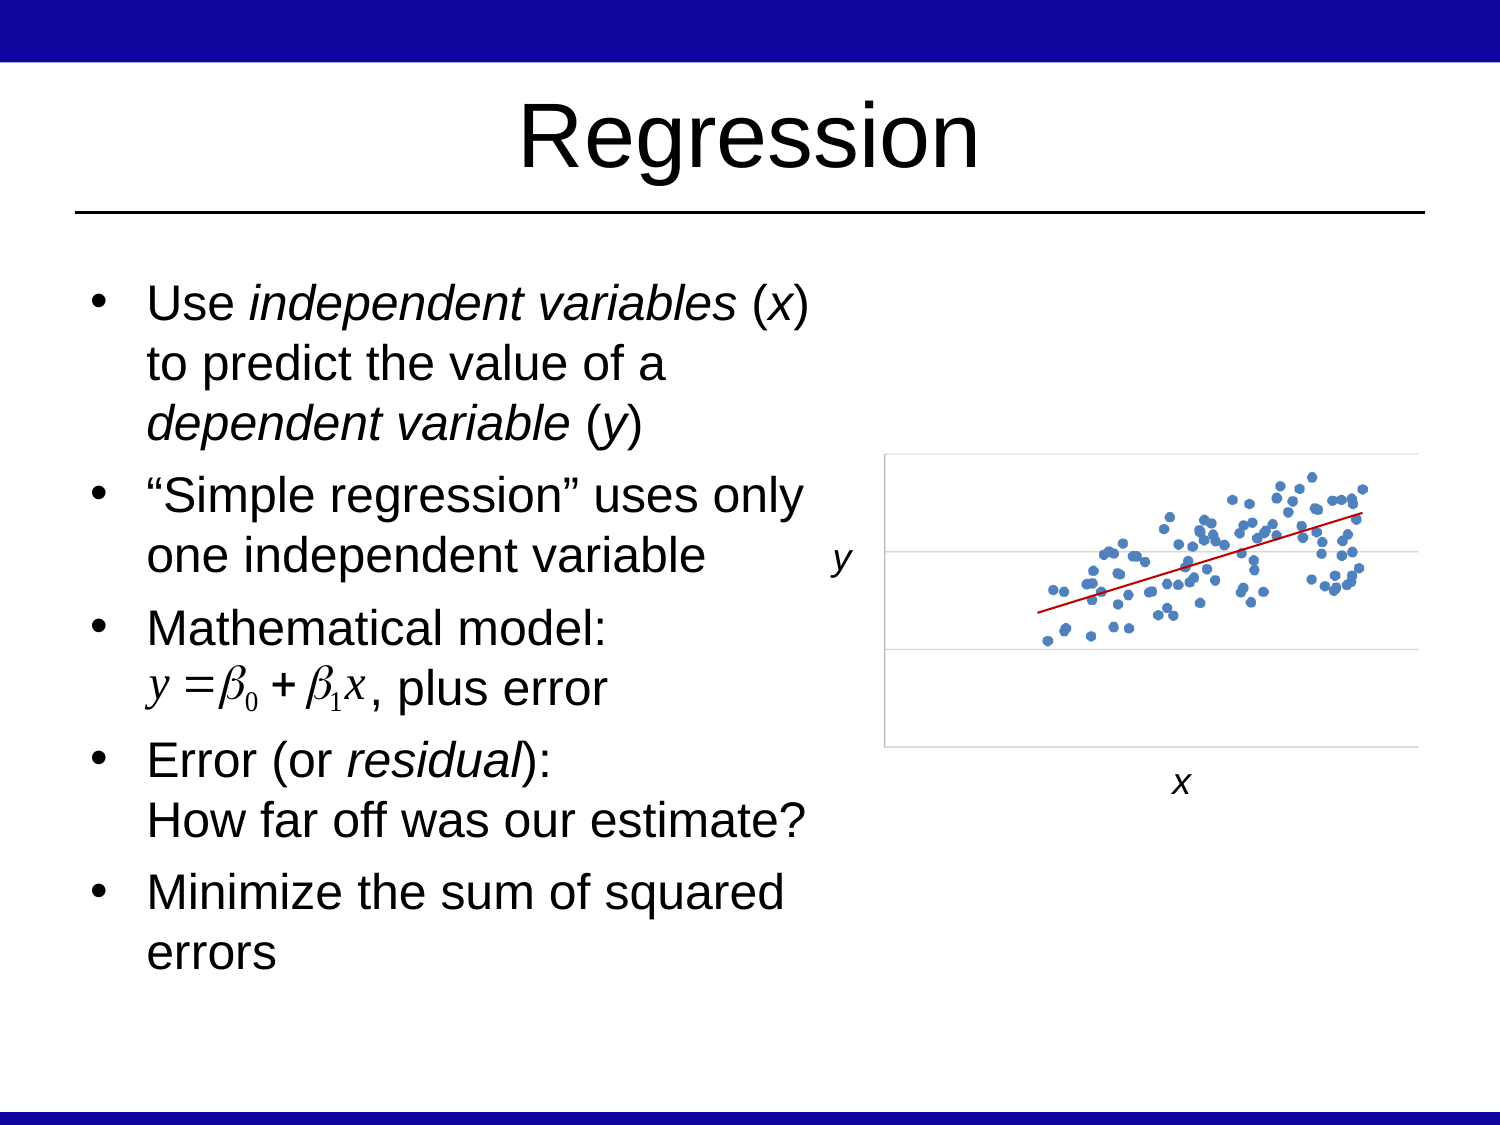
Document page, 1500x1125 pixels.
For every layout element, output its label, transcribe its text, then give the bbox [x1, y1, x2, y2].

picture [137, 649, 376, 723]
list Use independent variables (x) to predict the value of a dependent variable (y) “Simple regression” uses only one independent variable Mathematical model: , plus error Error (or residual): How far off was our estimate? Minimize the sum of squared errors [75, 262, 833, 1005]
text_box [817, 450, 1426, 826]
title Regression [75, 37, 1425, 225]
